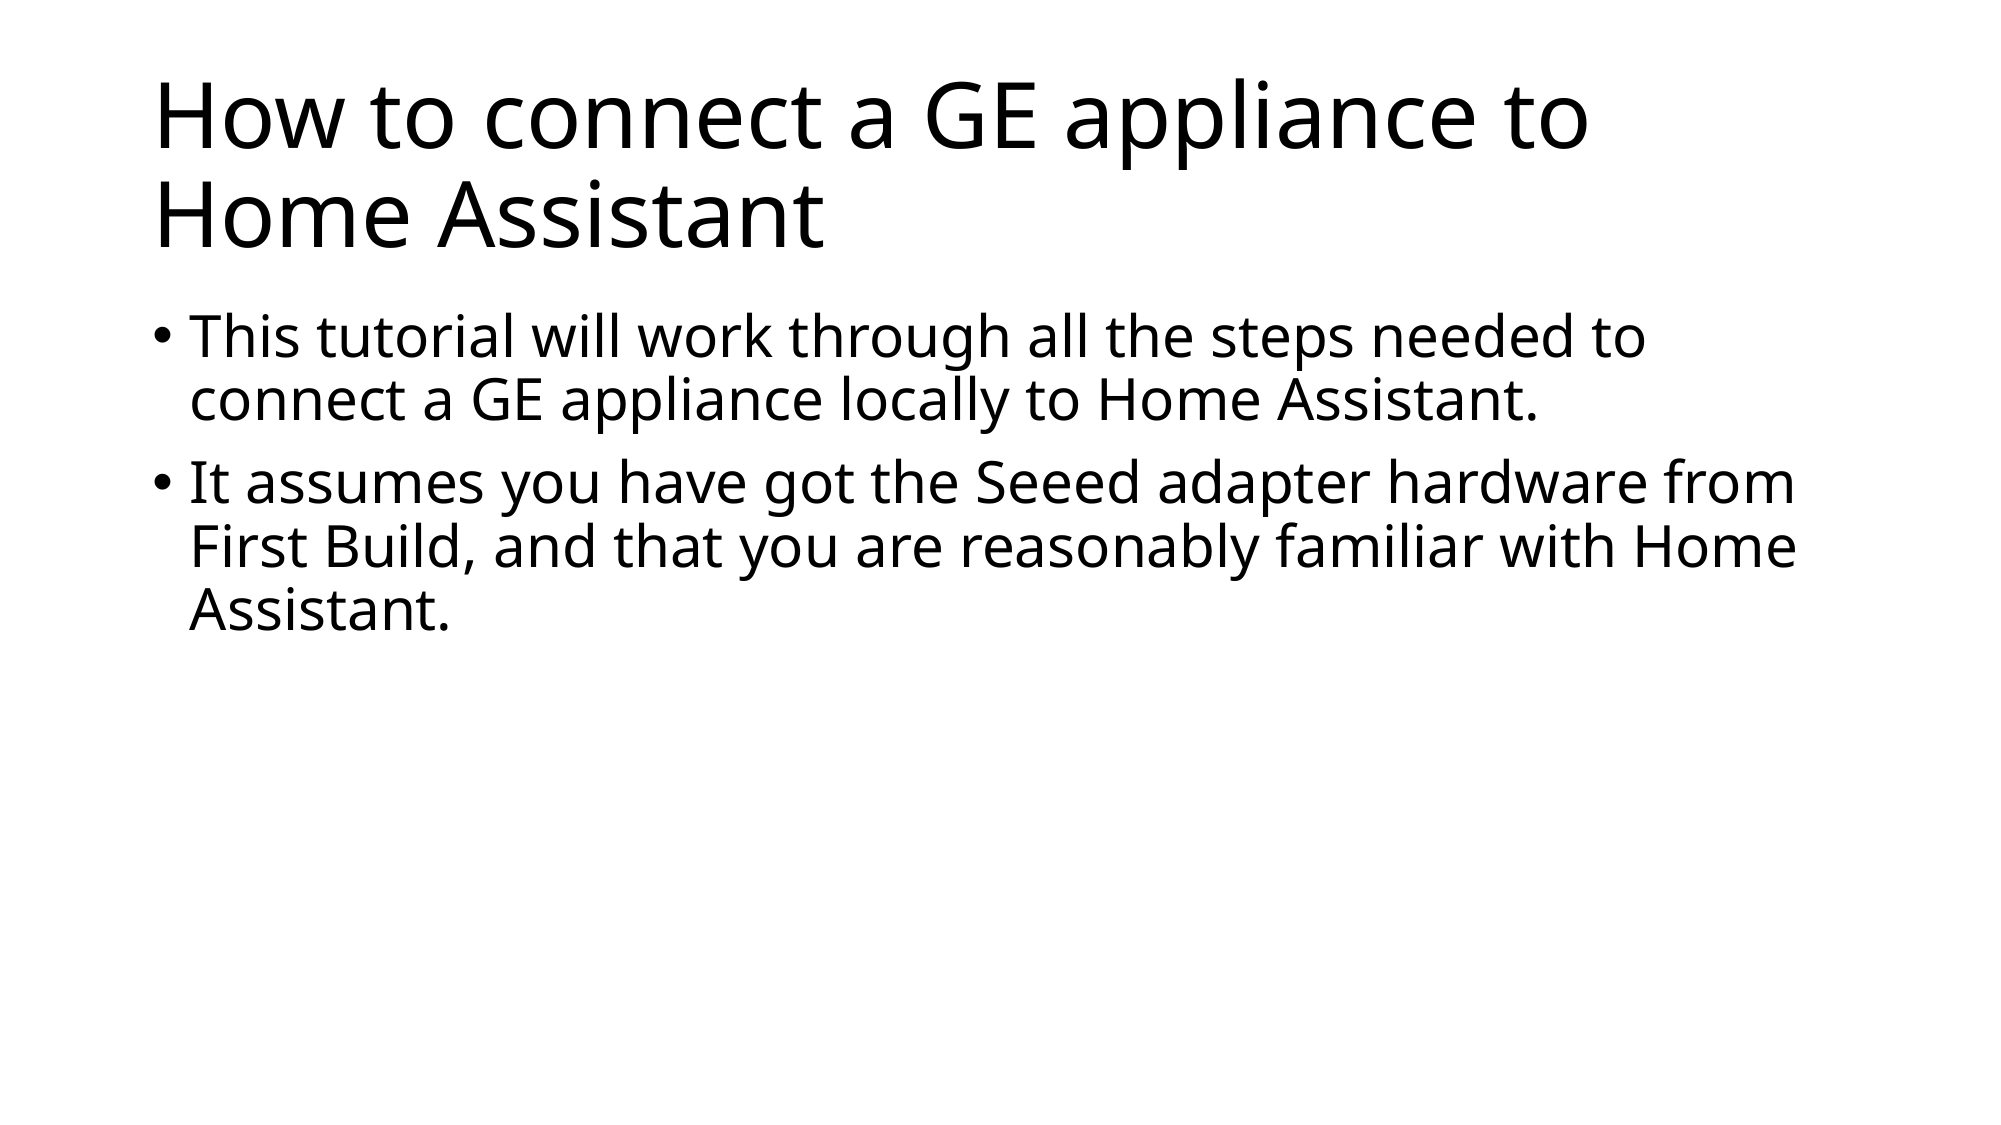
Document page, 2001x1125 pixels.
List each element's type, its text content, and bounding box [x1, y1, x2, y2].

title How to connect a GE appliance to Home Assistant [137, 59, 1863, 278]
list This tutorial will work through all the steps needed to connect a GE appliance locally to Home Assistant. It assumes you have got the Seeed adapter hardware from First Build, and that you are reasonably familiar with Home Assistant. [137, 299, 1863, 1014]
